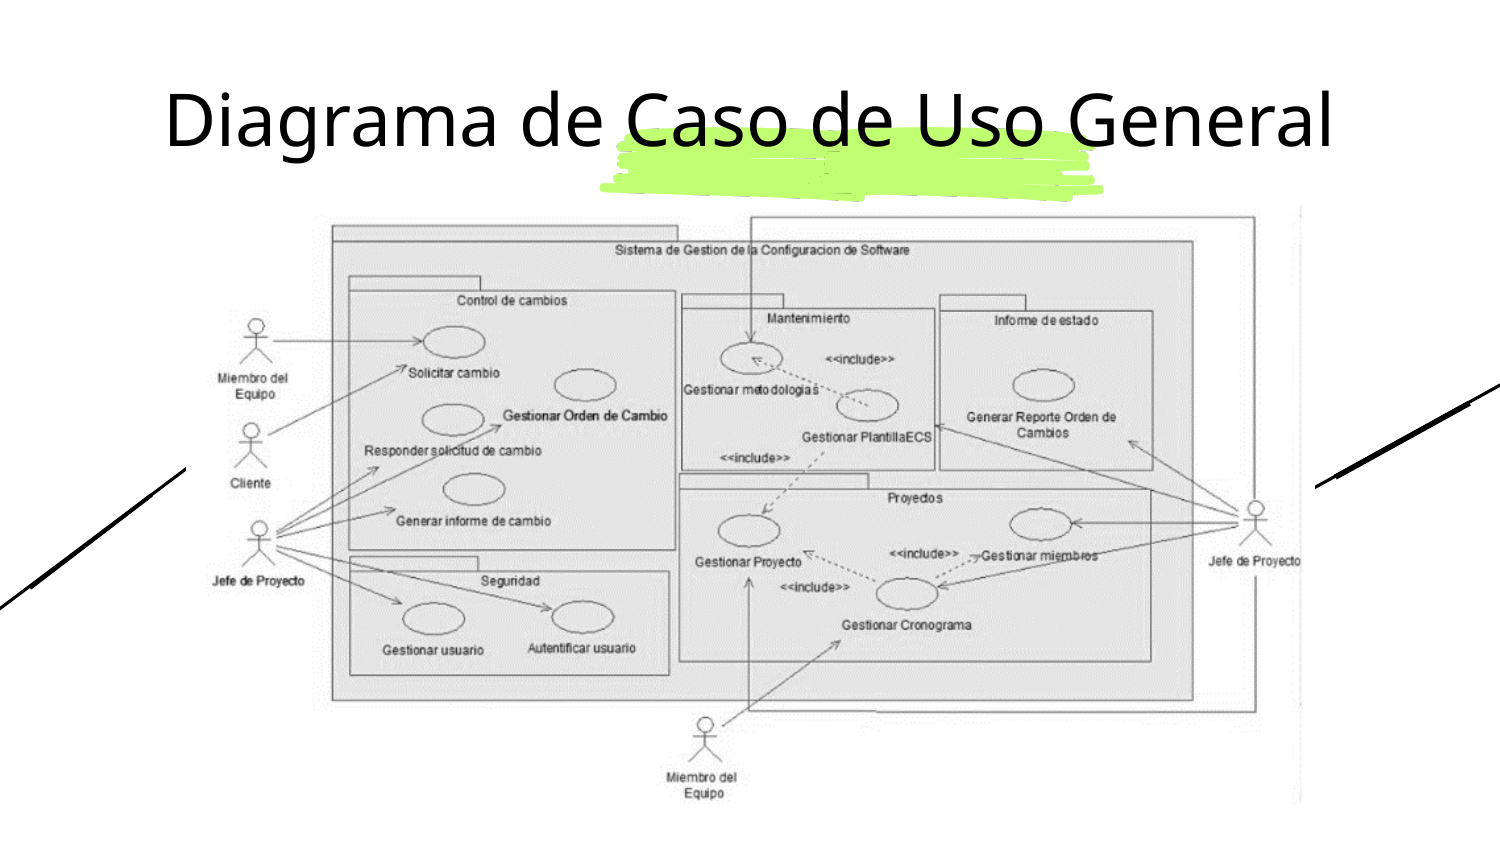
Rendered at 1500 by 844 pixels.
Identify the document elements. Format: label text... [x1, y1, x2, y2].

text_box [1321, 357, 1473, 693]
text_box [0, 410, 181, 539]
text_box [599, 127, 1104, 202]
picture [186, 205, 1316, 804]
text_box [1321, 310, 1500, 563]
text_box Diagrama de Caso de Uso General [84, 73, 1416, 161]
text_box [2, 539, 181, 799]
